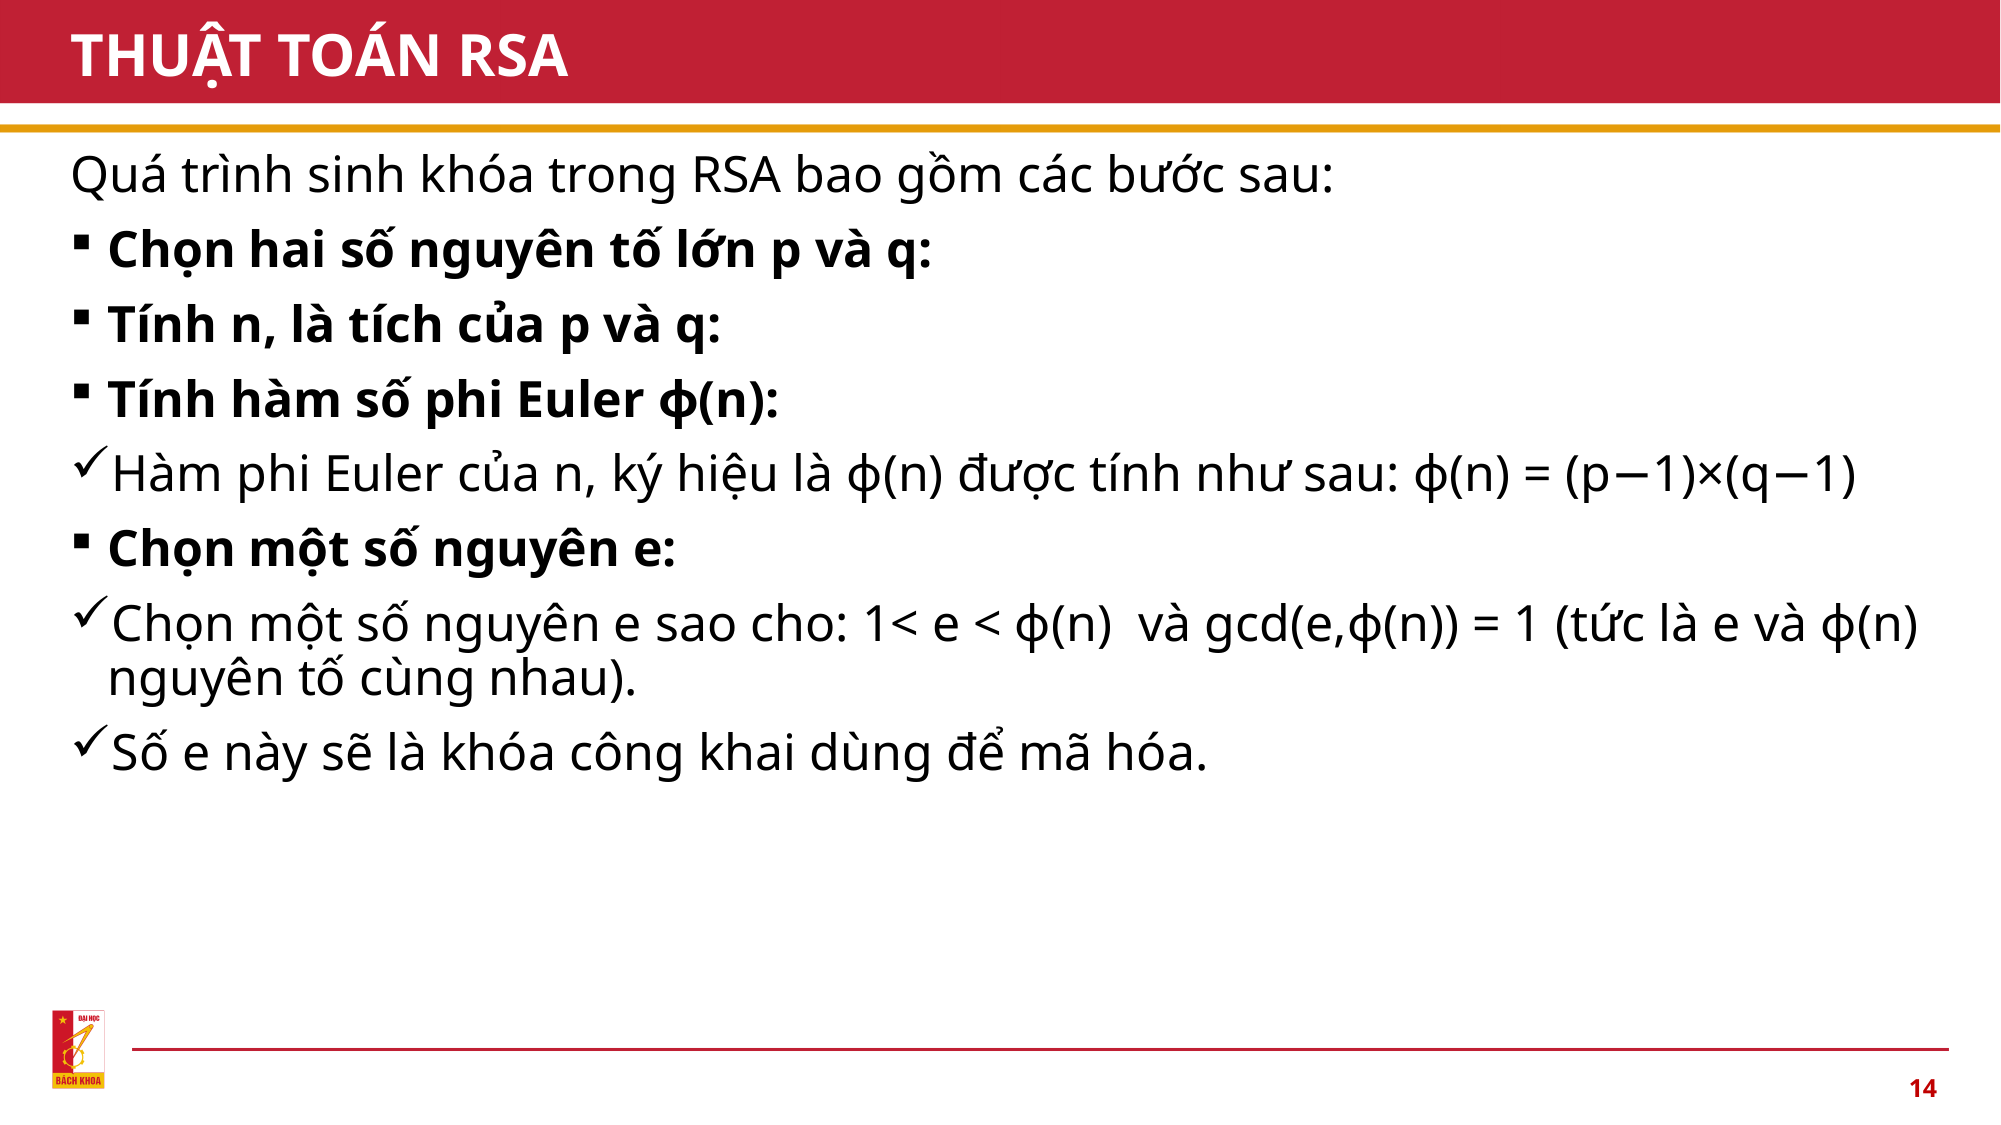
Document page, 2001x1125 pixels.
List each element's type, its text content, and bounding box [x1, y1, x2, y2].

list Quá trình sinh khóa trong RSA bao gồm các bước sau: Chọn hai số nguyên tố lớn p và q: Tính n, là tích của p và q: Tính hàm số phi Euler ϕ(n): Hàm phi Euler của n, ký hiệu là ϕ(n) được tính như sau: ϕ(n) = (p−1)×(q−1) Chọn một số nguyên e: Chọn một số nguyên e sao cho: 1< e < ϕ(n) và gcd(e,ϕ(n)) = 1 (tức là e và ϕ(n) nguyên tố cùng nhau). Số e này sẽ là khóa công khai dùng để mã hóa. [55, 142, 1945, 953]
picture [0, 0, 2001, 1125]
title THUẬT TOÁN RSA [55, 18, 1945, 90]
slide_number 14 [1502, 1065, 1953, 1125]
